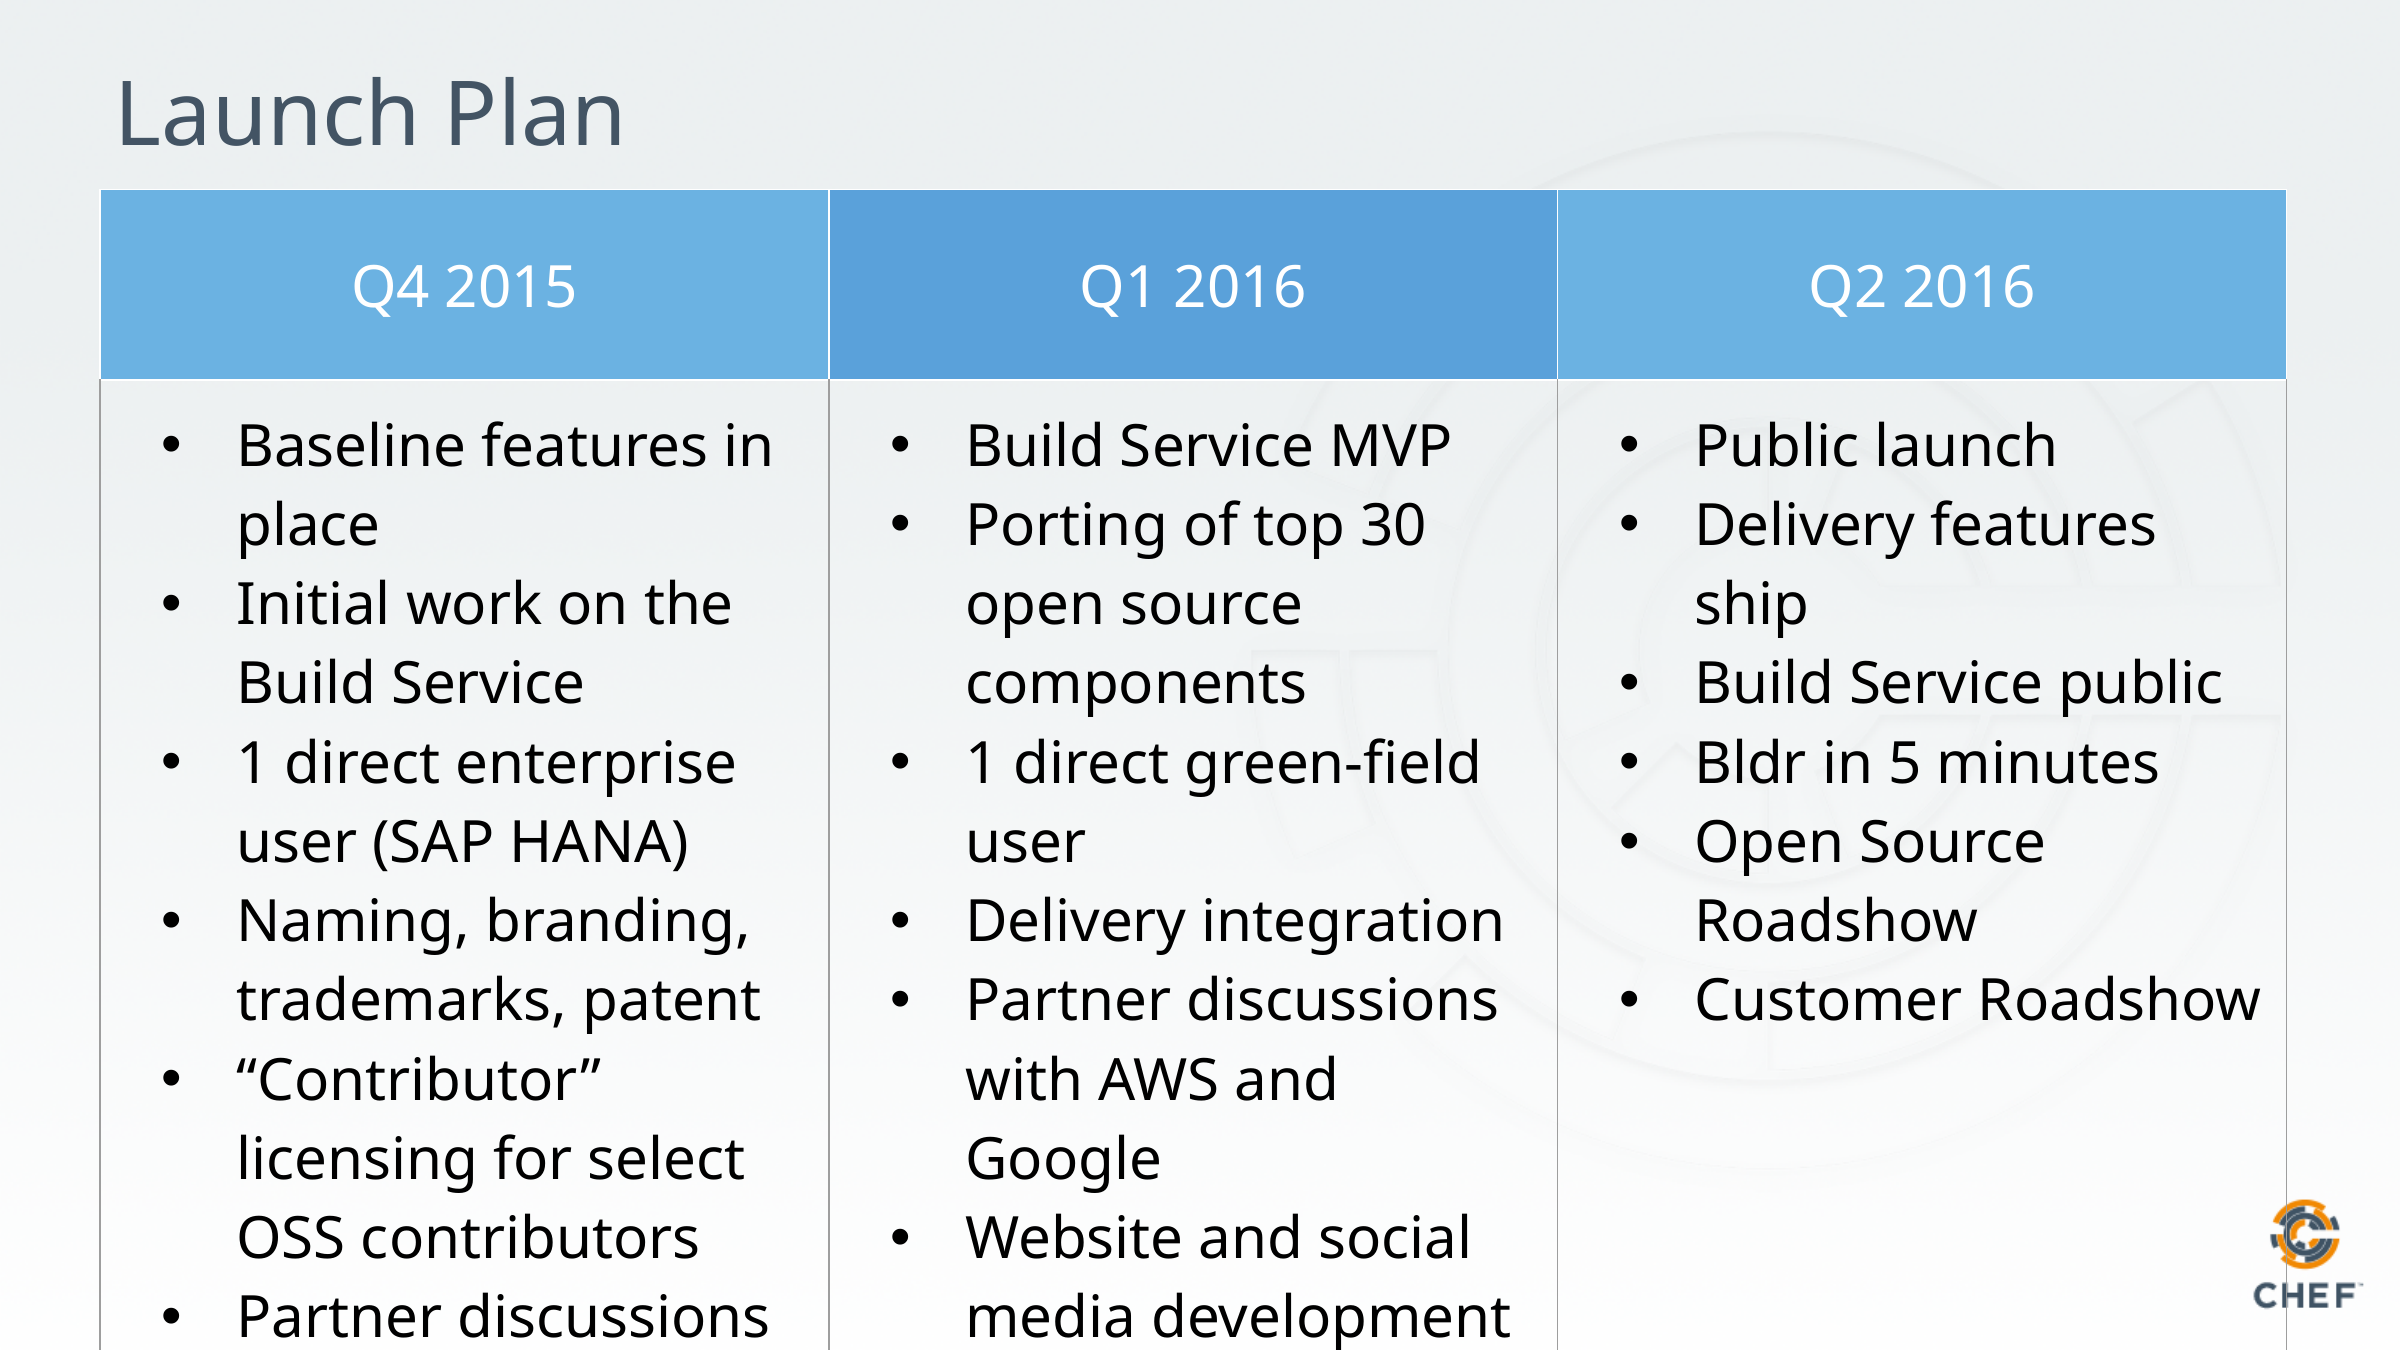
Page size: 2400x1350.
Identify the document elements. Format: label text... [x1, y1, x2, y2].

table_cell Build Service MVP Porting of top 30 open source components 1 direct green-field user Delivery integration Partner discussions with AWS and Google Website and social media development [830, 381, 1557, 1350]
table_header Q2 2016 [1558, 190, 2286, 379]
table_header Q4 2015 [101, 190, 828, 379]
table_header Q1 2016 [830, 190, 1557, 379]
table_cell Public launch Delivery features ship Build Service public Bldr in 5 minutes Open Source Roadshow Customer Roadshow [1558, 381, 2286, 1350]
picture [0, 0, 2400, 1350]
table_cell Baseline features in place Initial work on the Build Service 1 direct enterprise user (SAP HANA) Naming, branding, trademarks, patent “Contributor” licensing for select OSS contributors Partner discussions with Microsoft [101, 381, 828, 1350]
title Launch Plan [99, 53, 2300, 190]
